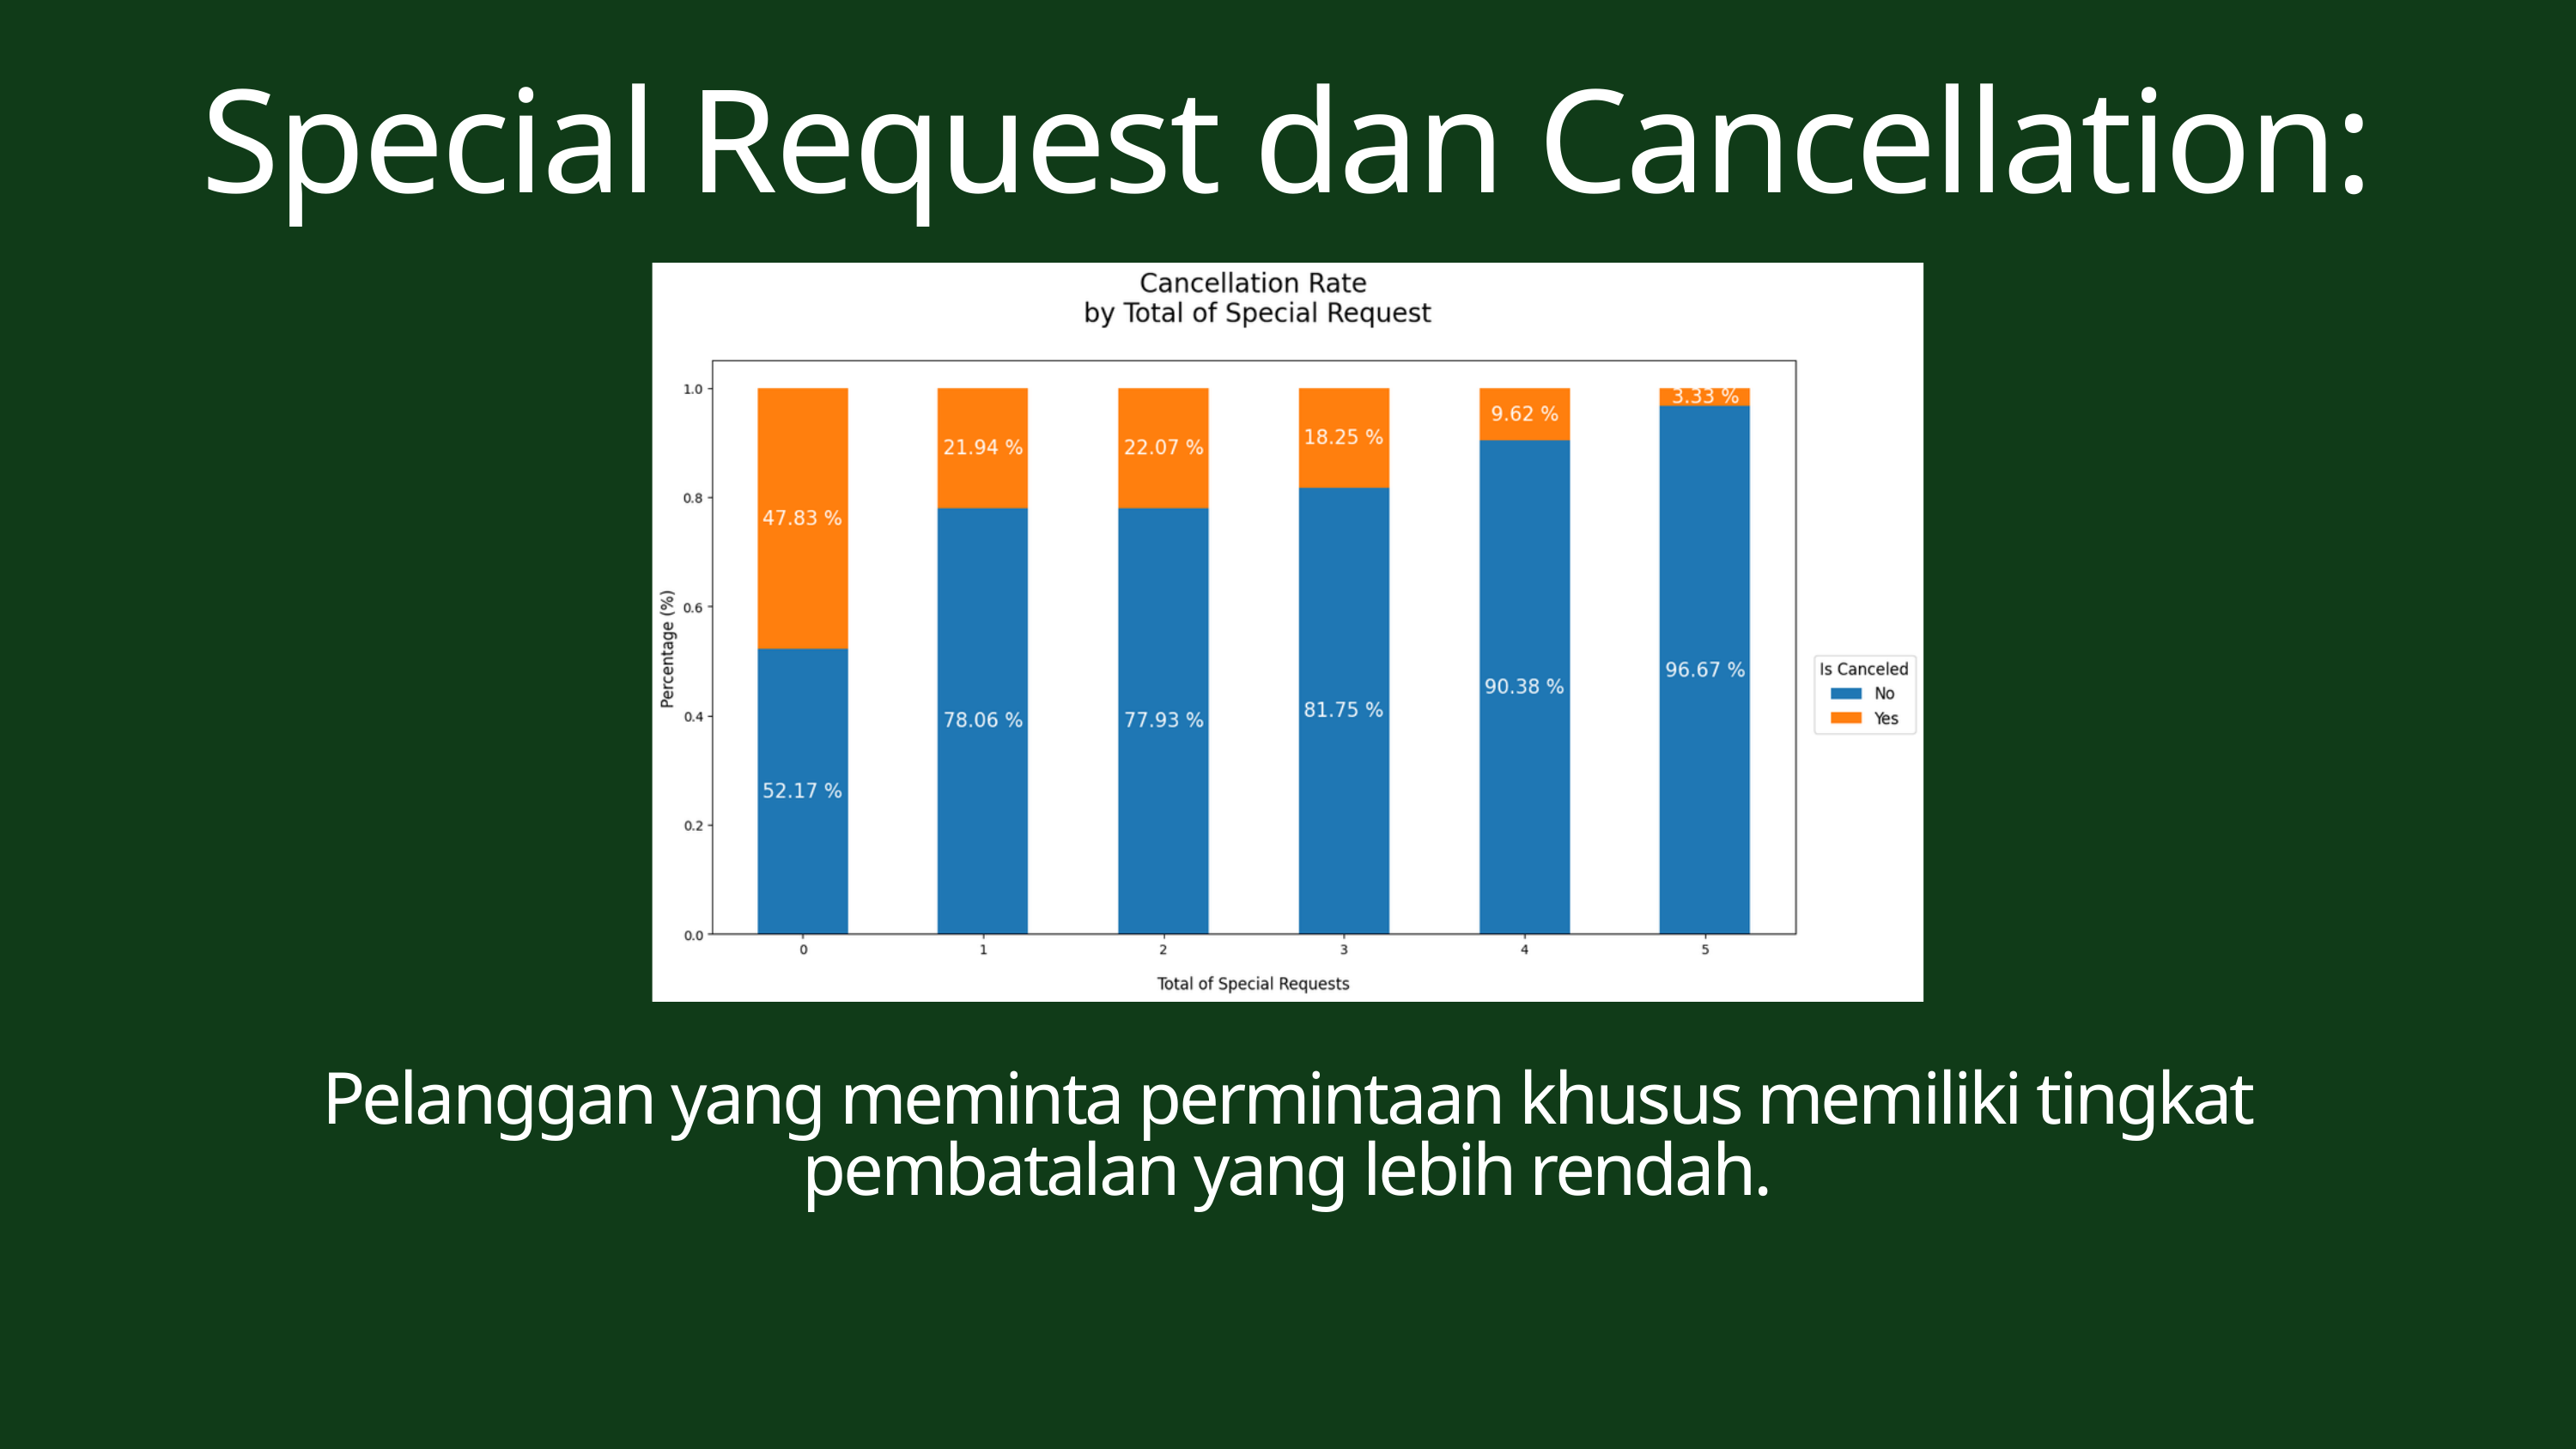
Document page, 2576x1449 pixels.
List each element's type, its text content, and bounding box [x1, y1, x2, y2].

text_box [652, 263, 1924, 1002]
text_box Pelanggan yang meminta permintaan khusus memiliki tingkat pembatalan yang lebih rendah. [292, 1066, 2284, 1210]
text_box Special Request dan Cancellation: [184, 78, 2392, 221]
